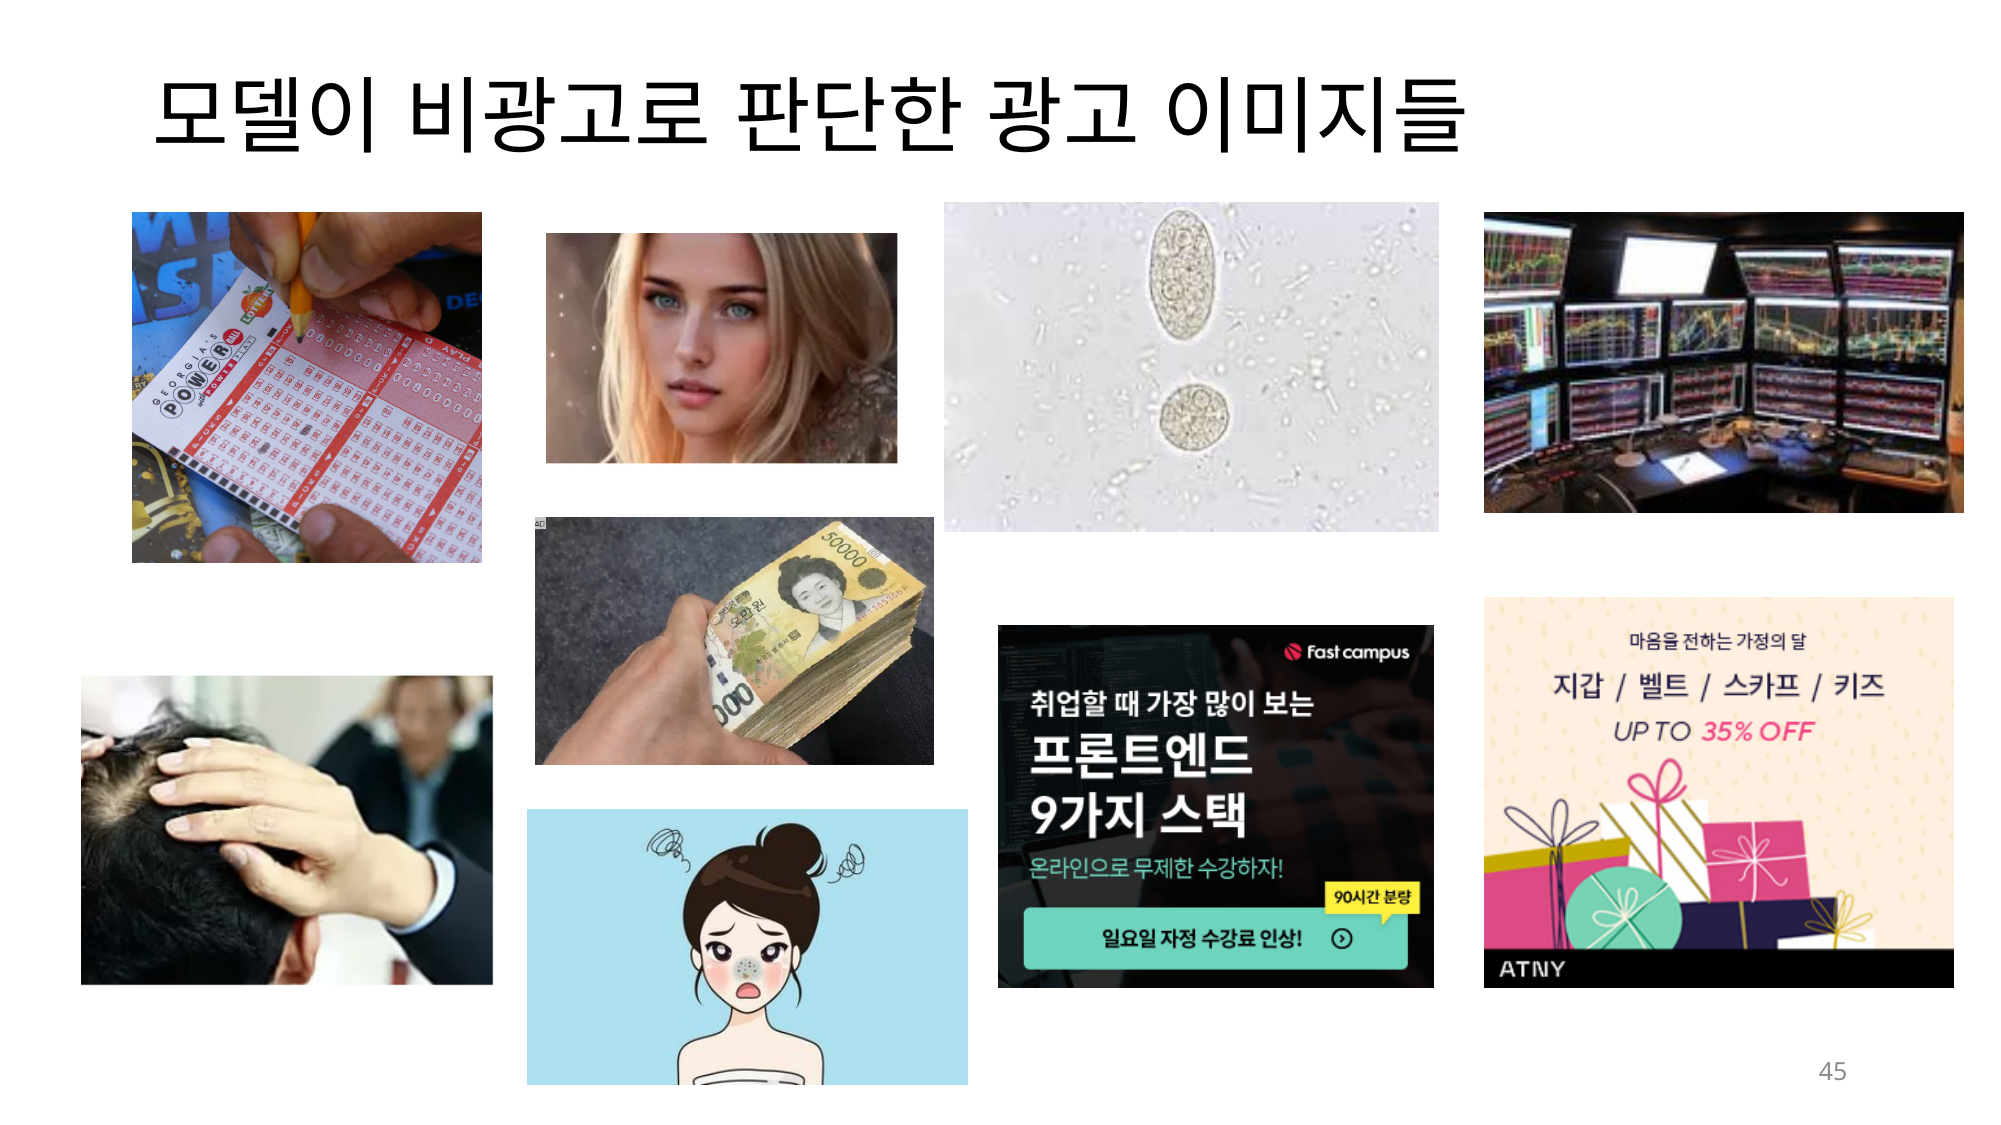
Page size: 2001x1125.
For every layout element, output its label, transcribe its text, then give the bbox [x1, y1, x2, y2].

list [132, 212, 482, 563]
title 모델이 비광고로 판단한 광고 이미지들 [137, 59, 1863, 180]
picture [81, 673, 496, 988]
picture [527, 809, 968, 1085]
picture [1484, 597, 1954, 988]
slide_number 45 [1412, 1042, 1863, 1103]
picture [546, 232, 899, 465]
picture [944, 202, 1439, 532]
picture [998, 625, 1434, 988]
picture [1484, 212, 1964, 513]
picture [535, 517, 935, 765]
